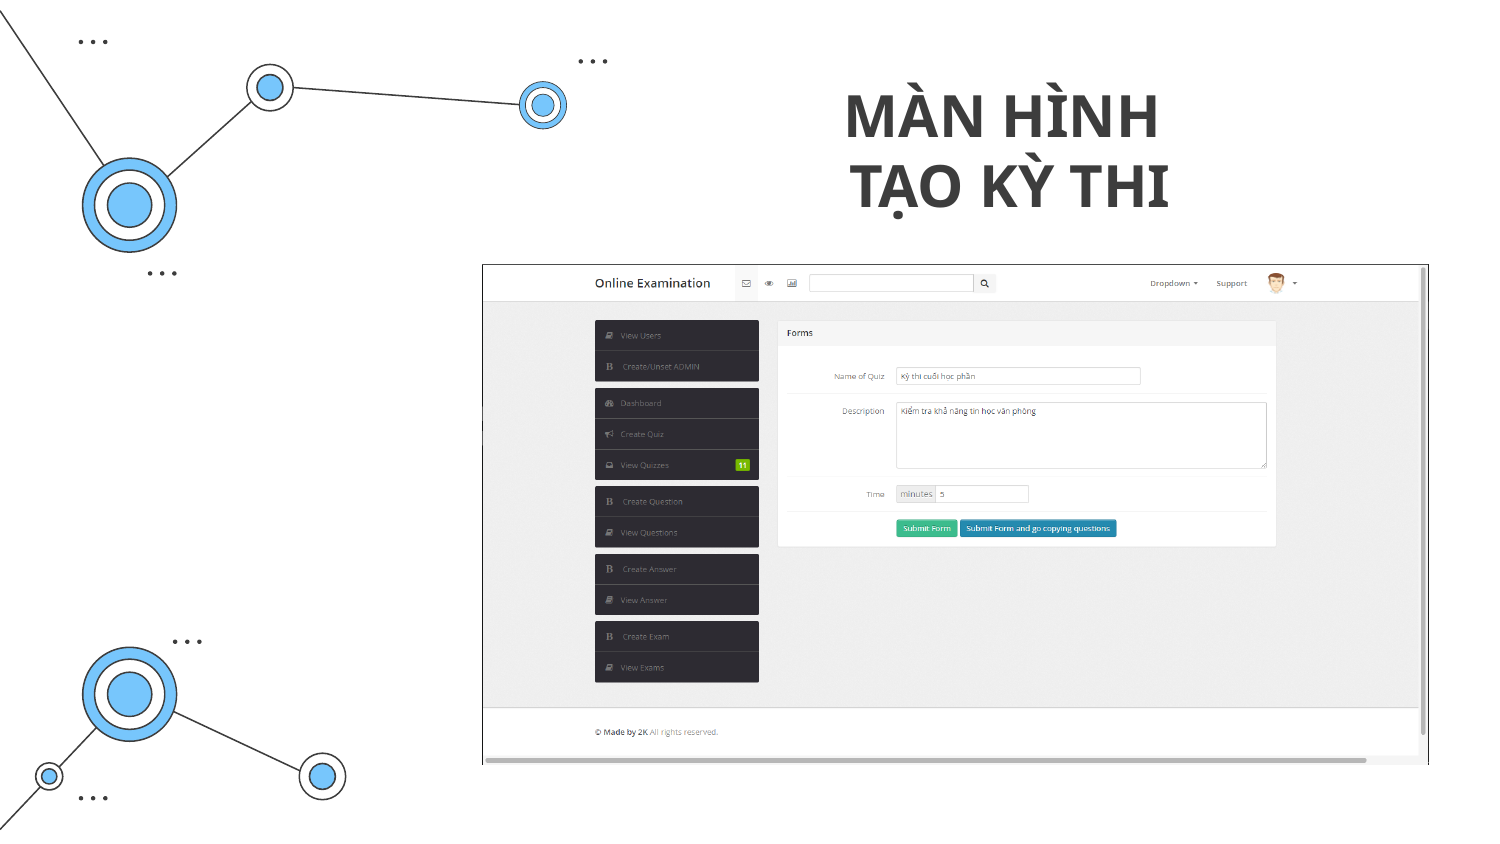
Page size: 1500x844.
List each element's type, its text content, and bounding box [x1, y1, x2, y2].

picture [482, 264, 1429, 766]
text_box MÀN HÌNH TẠO KỲ THI [591, 63, 1429, 234]
